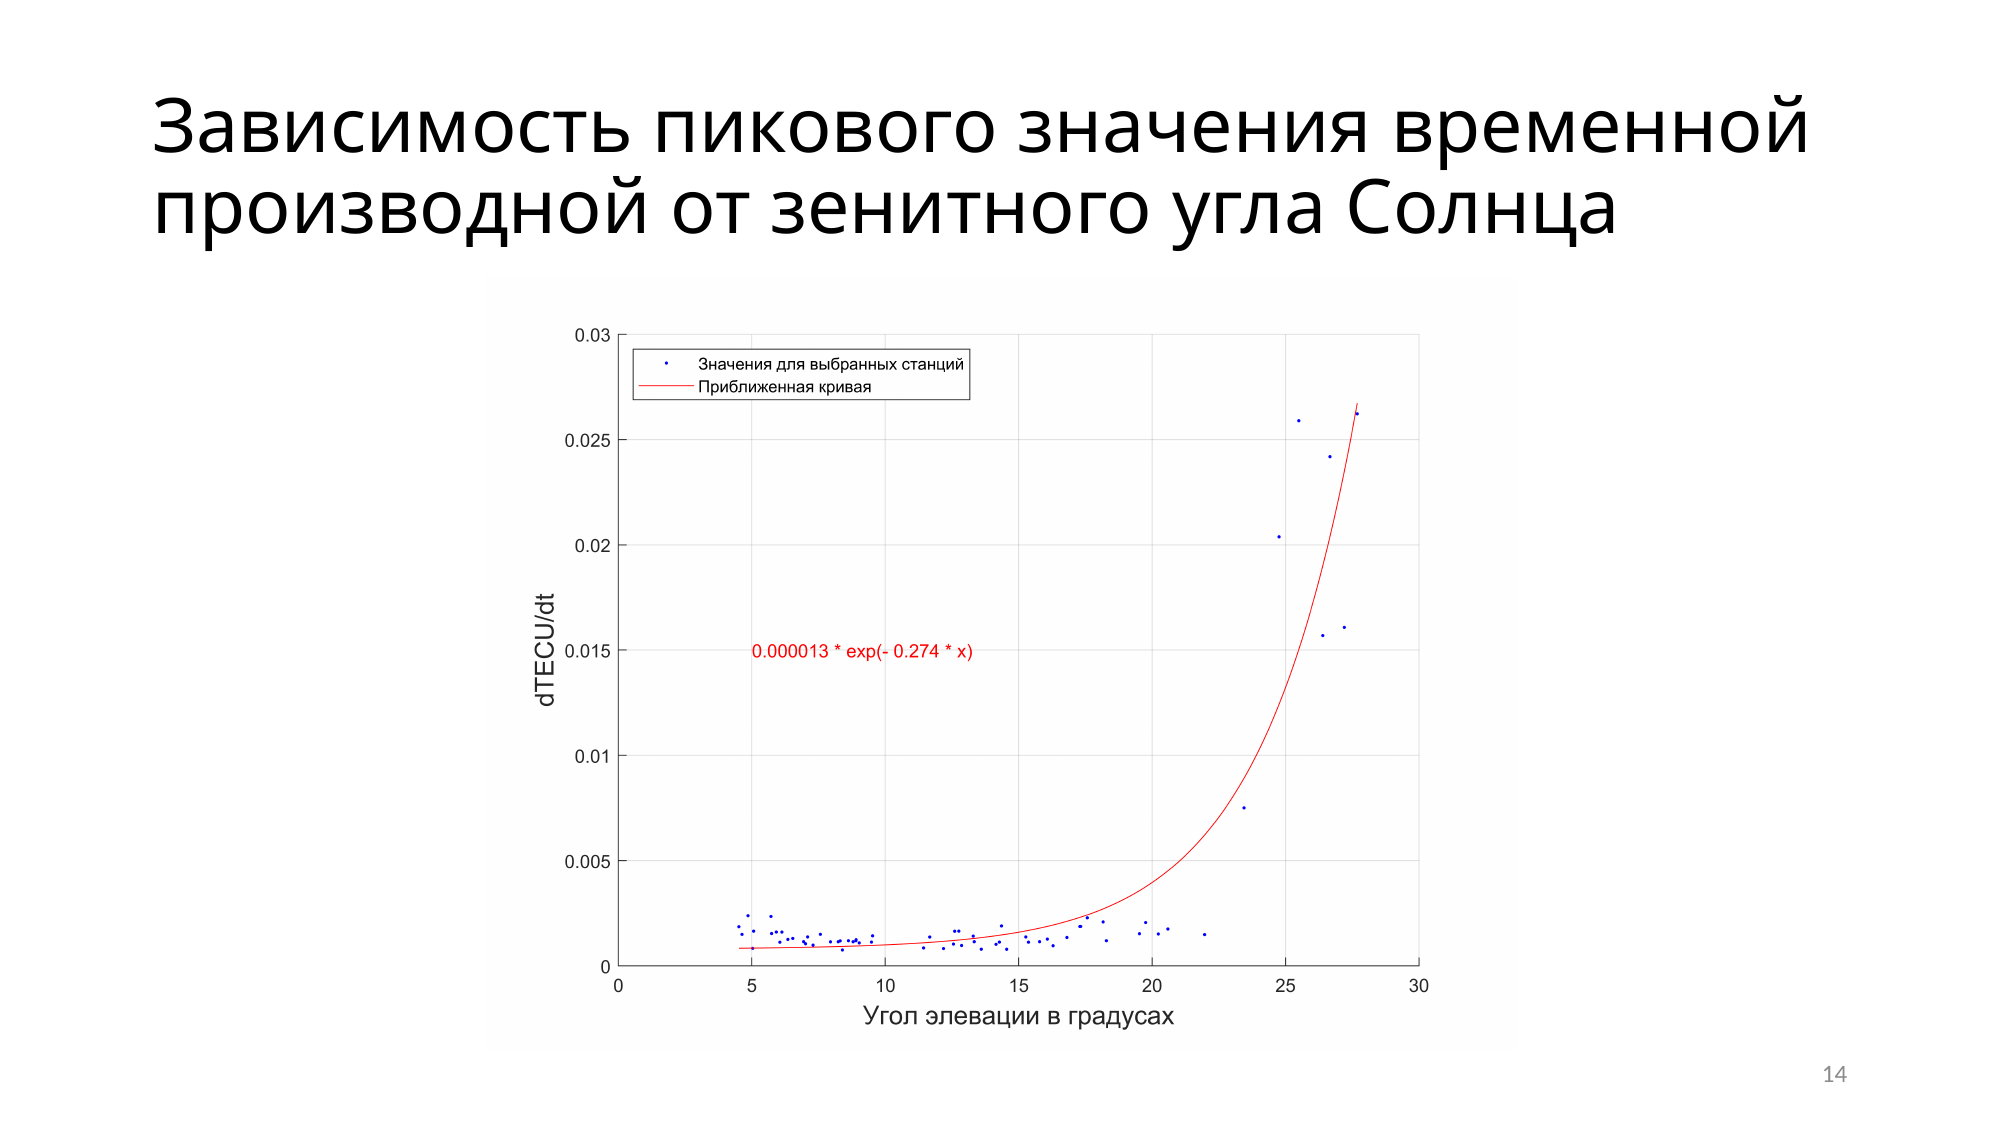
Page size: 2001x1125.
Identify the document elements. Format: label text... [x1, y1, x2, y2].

title Зависимость пикового значения временной производной от зенитного угла Солнца [137, 59, 1863, 278]
slide_number 14 [1412, 1042, 1863, 1103]
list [484, 276, 1517, 1051]
